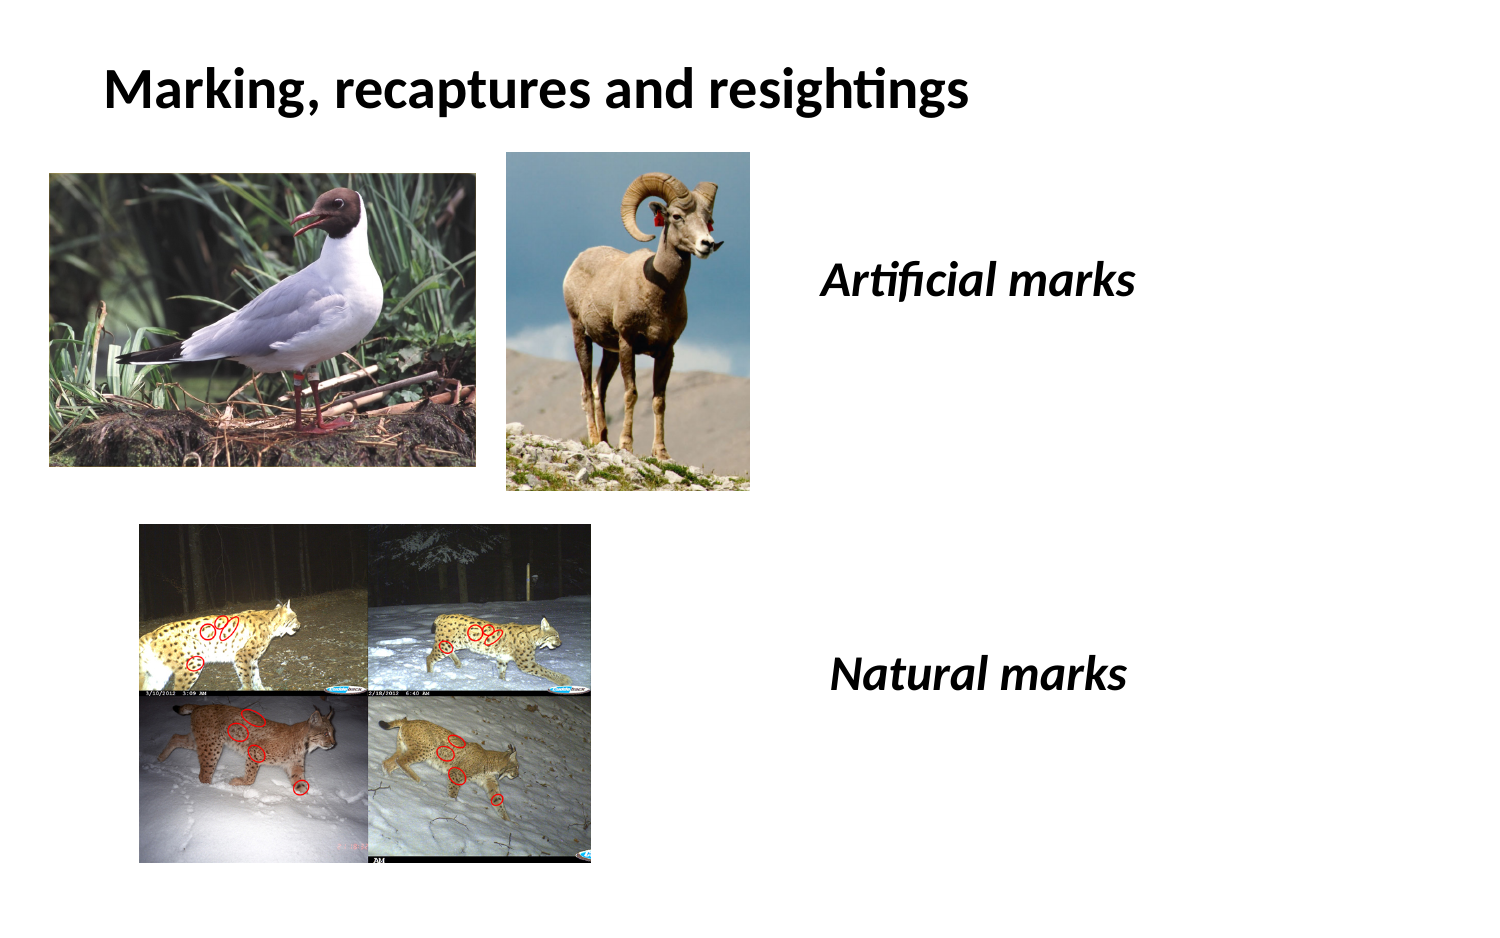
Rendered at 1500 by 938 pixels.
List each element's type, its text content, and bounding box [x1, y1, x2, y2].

picture [49, 172, 476, 467]
text_box Marking, recaptures and resightings [88, 42, 1364, 200]
text_box Artificial marks [806, 239, 1151, 315]
text_box Natural marks [814, 633, 1143, 708]
picture [138, 524, 591, 864]
picture [506, 151, 751, 491]
